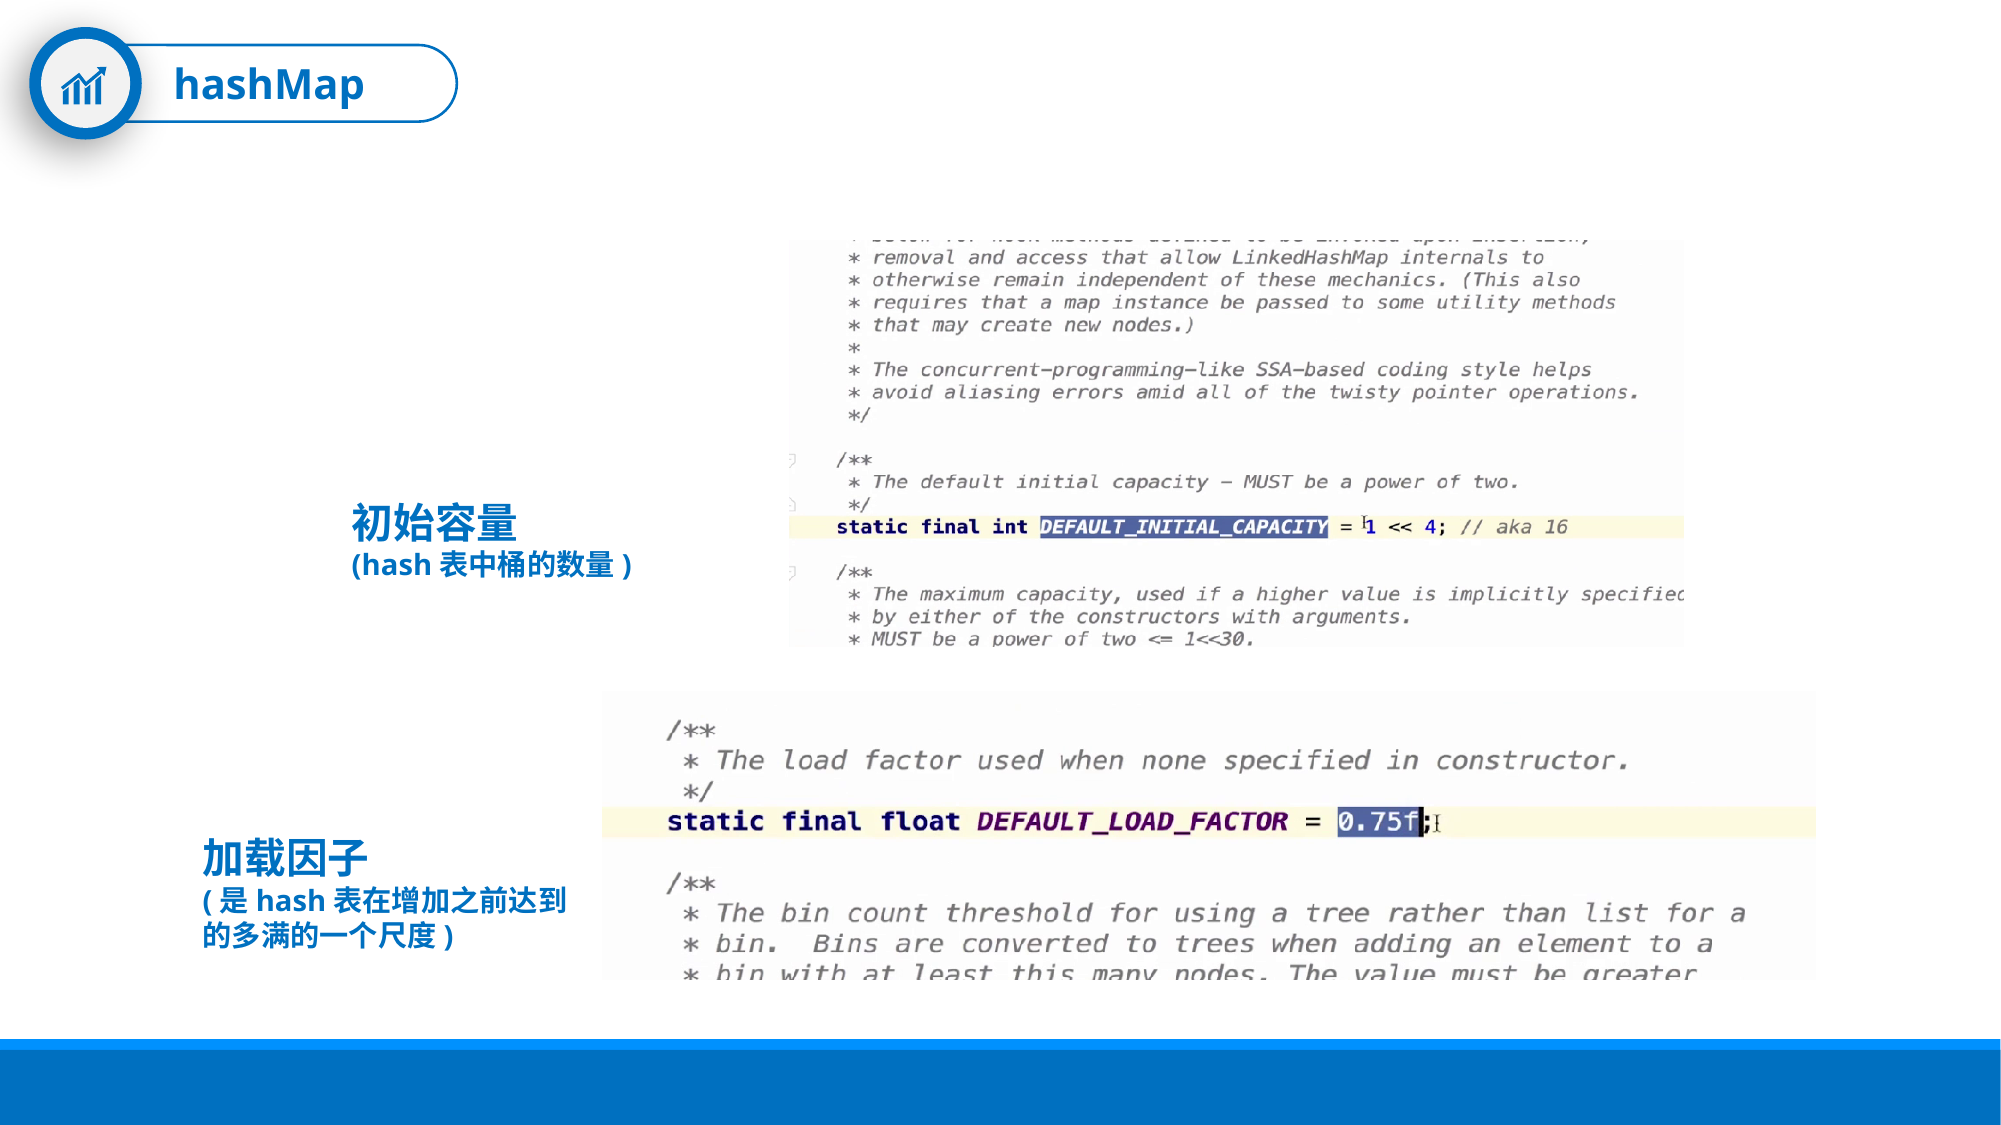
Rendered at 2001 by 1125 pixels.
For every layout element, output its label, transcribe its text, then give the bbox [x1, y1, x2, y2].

text_box 加载因子 (是hash表在增加之前达到的多满的一个尺度) [202, 831, 588, 952]
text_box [60, 68, 111, 105]
picture [602, 690, 1816, 981]
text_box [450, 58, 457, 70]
text_box [148, 43, 459, 123]
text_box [31, 28, 140, 138]
text_box 初始容量 (hash表中桶的数量) [351, 496, 636, 582]
picture [789, 239, 1685, 648]
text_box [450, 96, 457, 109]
